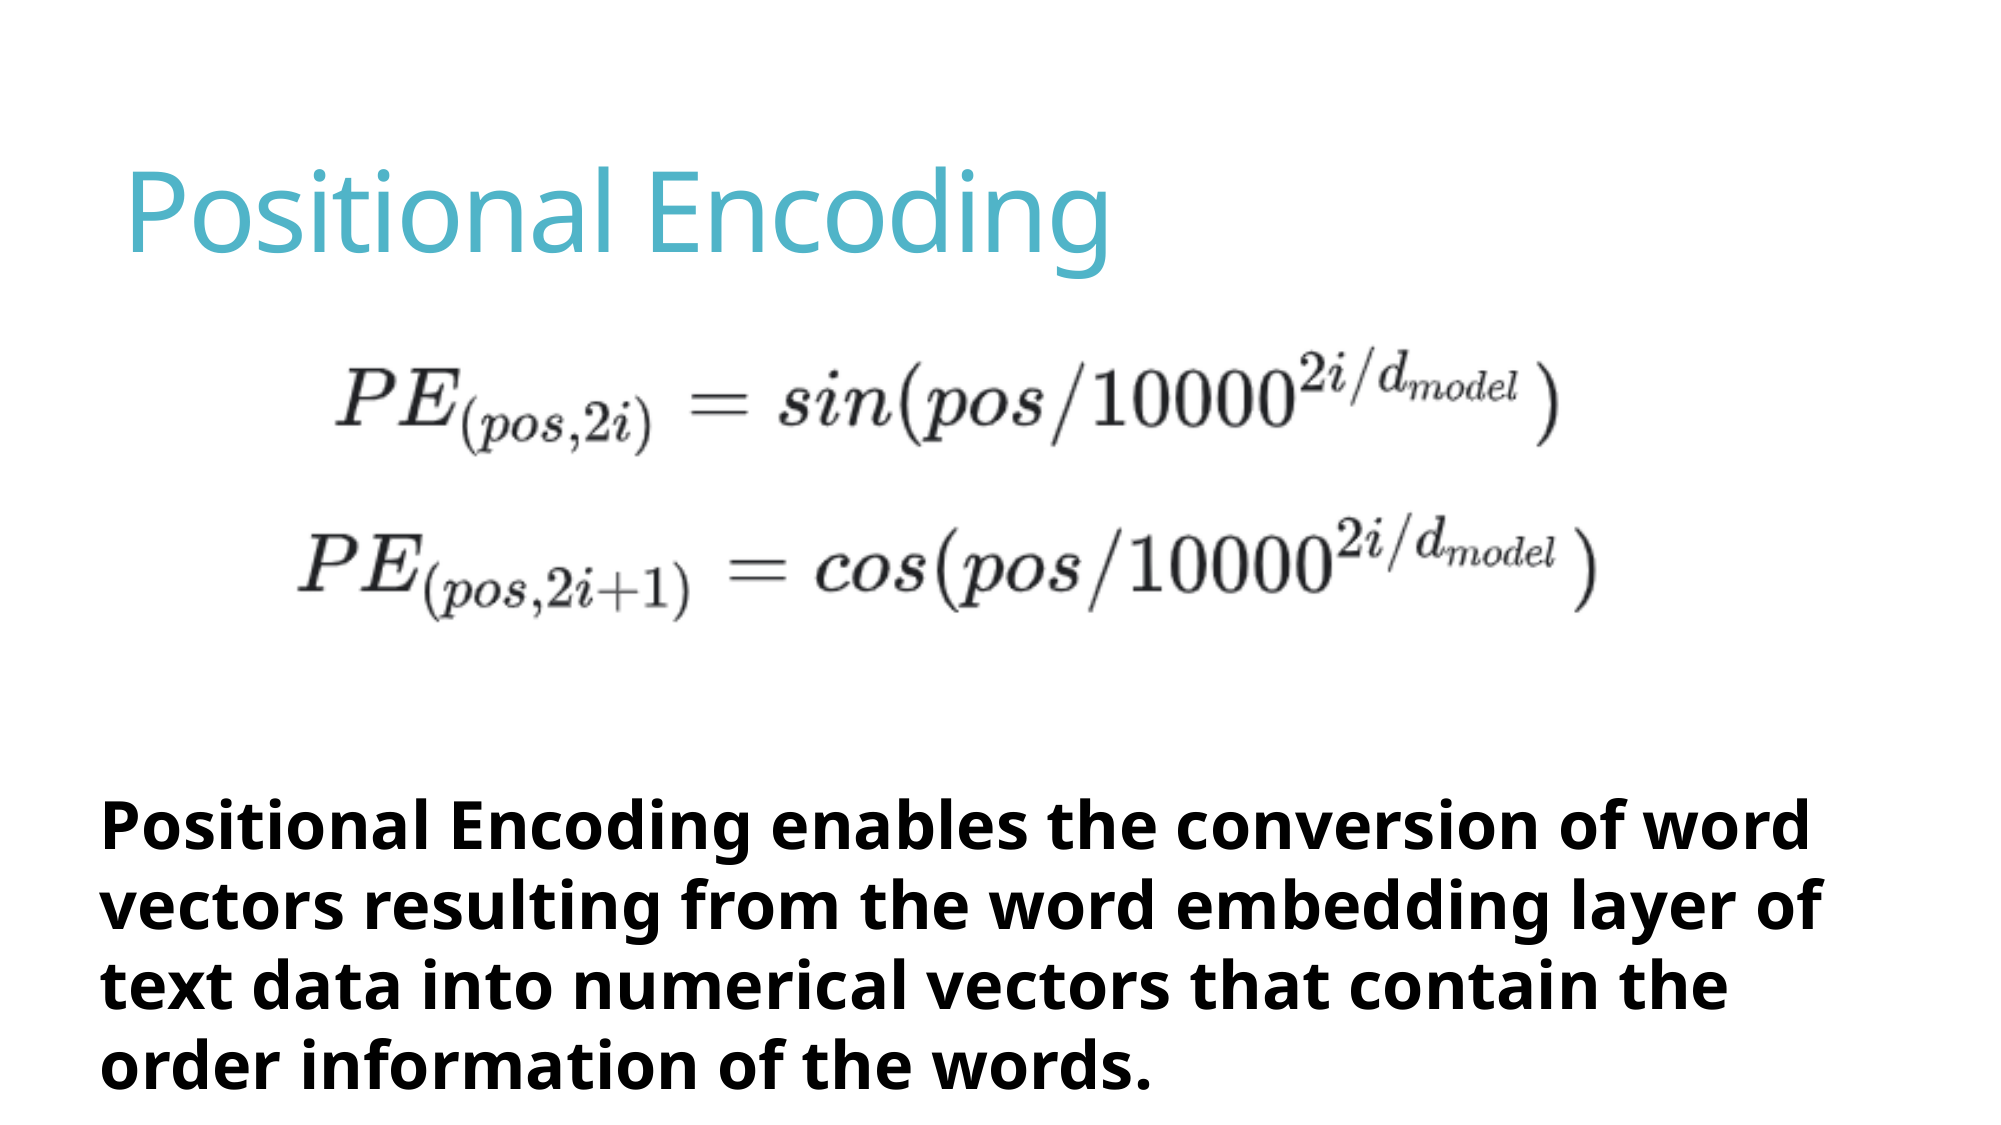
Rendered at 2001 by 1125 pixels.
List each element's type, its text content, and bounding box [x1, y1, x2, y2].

picture [265, 298, 1625, 658]
title Positional Encoding [107, 81, 1875, 354]
text_box Positional Encoding enables the conversion of word vectors resulting from the word embedding layer of text data into numerical vectors that contain the order information of the words. [85, 775, 1891, 1111]
